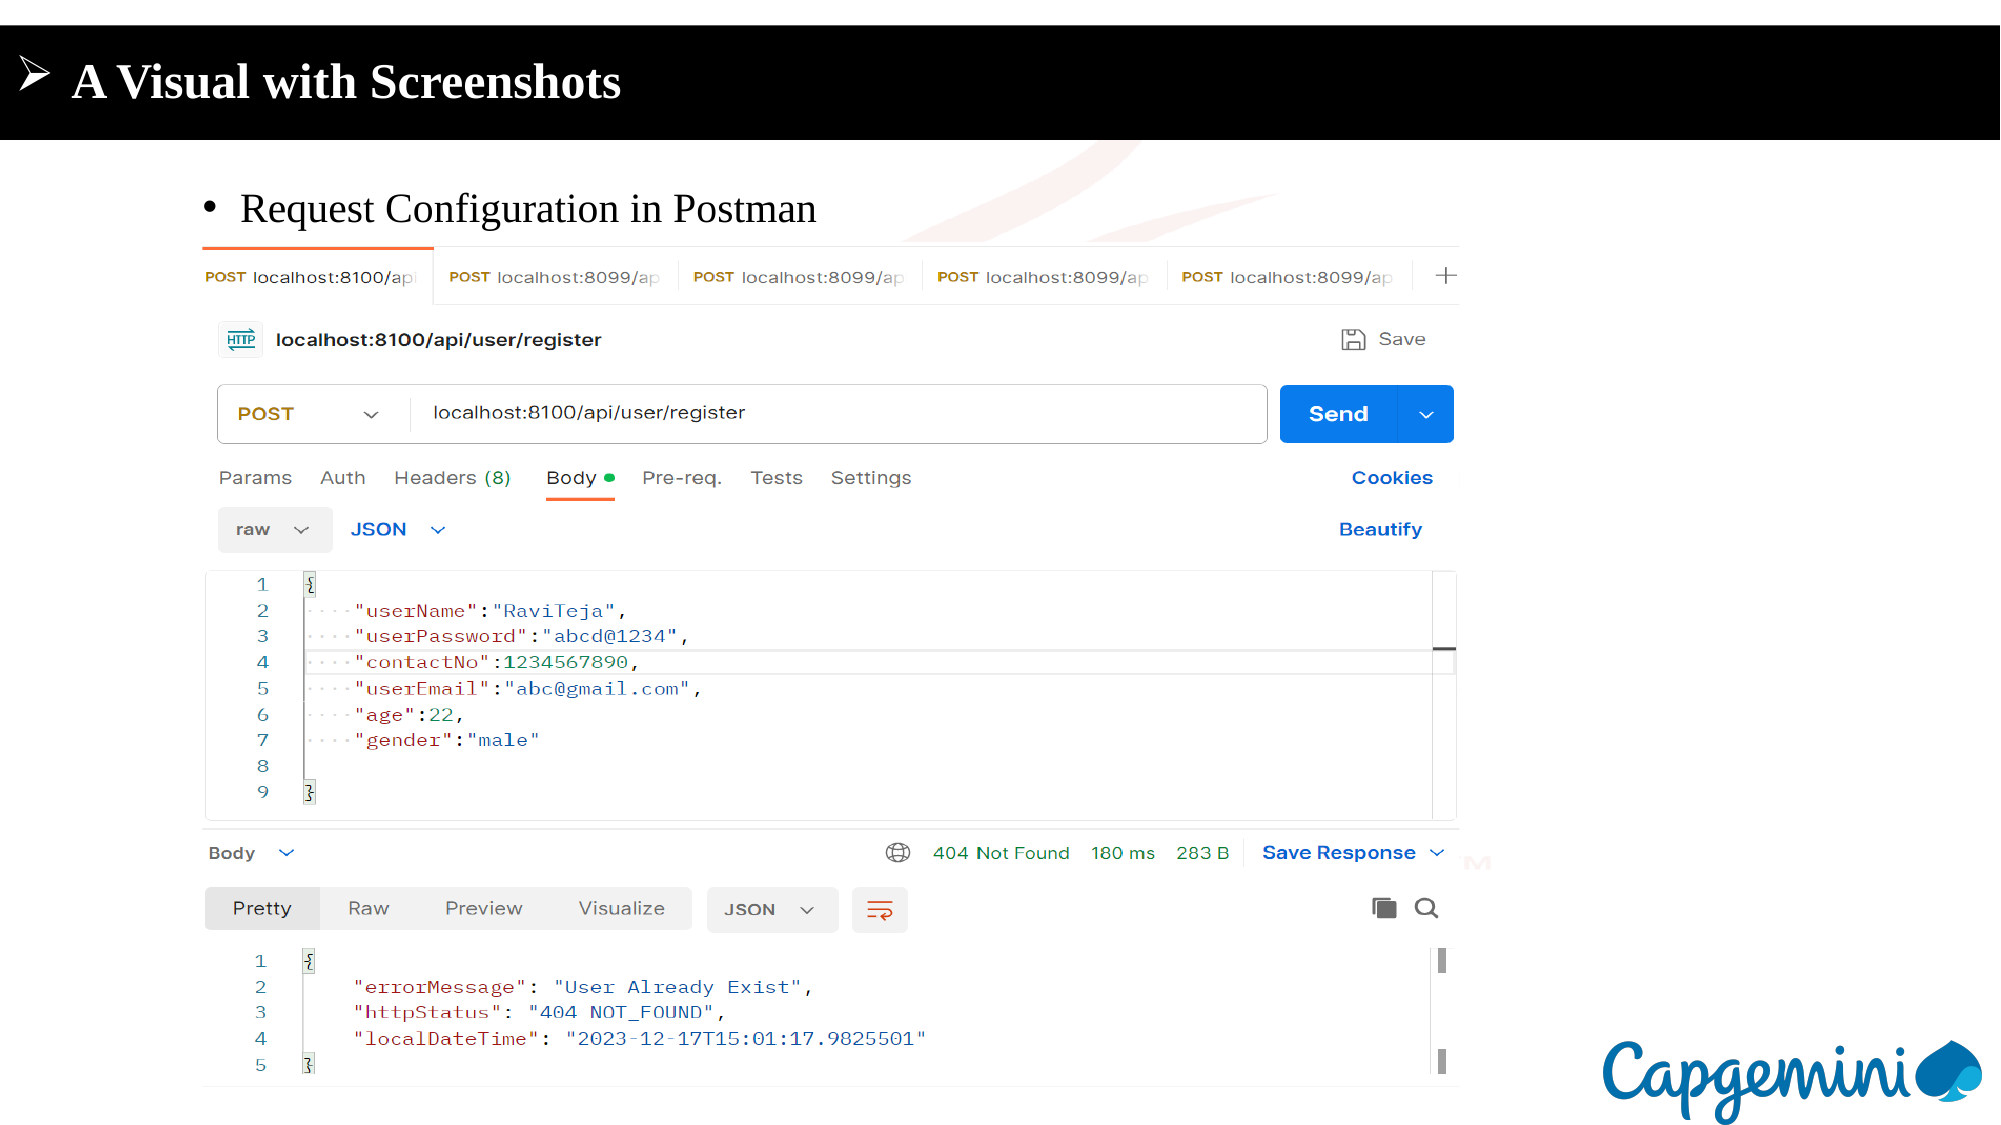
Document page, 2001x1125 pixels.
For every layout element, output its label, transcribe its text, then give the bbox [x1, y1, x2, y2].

title A Visual with Screenshots [0, 25, 2000, 140]
picture [202, 242, 1460, 1100]
picture [1603, 1040, 1982, 1125]
list Request Configuration in Postman [137, 178, 1863, 1049]
